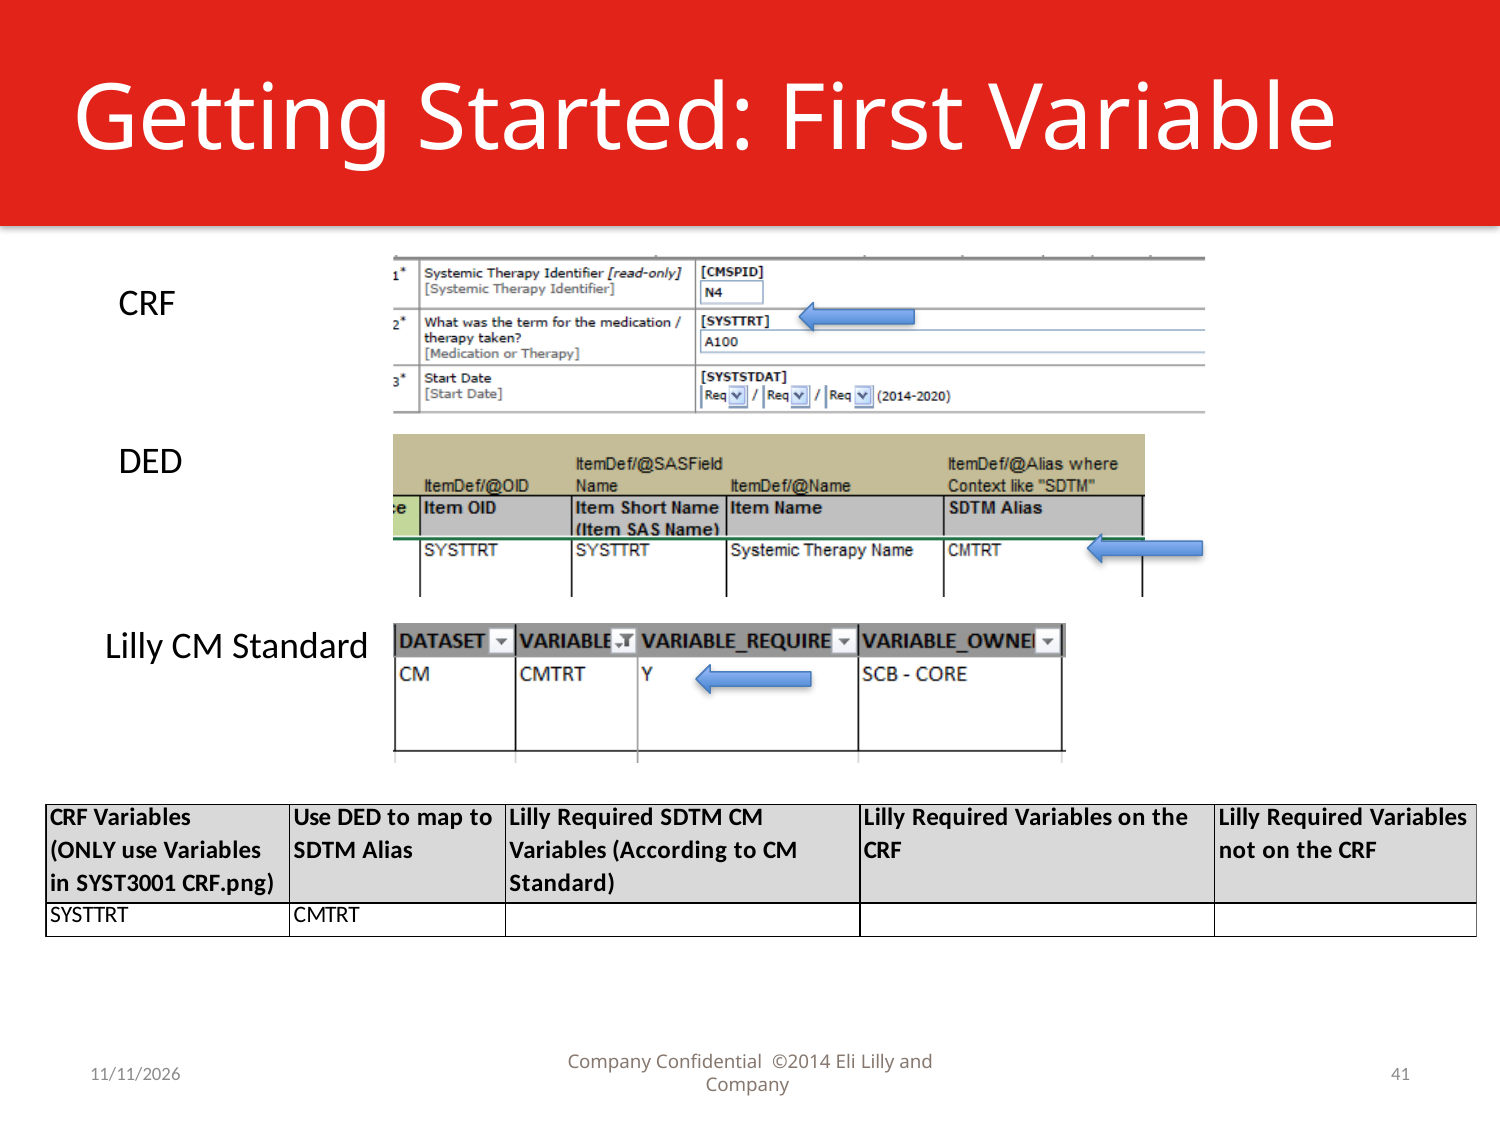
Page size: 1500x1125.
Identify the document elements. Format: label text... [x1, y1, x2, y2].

picture [393, 623, 1066, 763]
text_box Lilly CM Standard [90, 613, 385, 674]
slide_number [75, 1042, 425, 1103]
picture [393, 433, 1146, 597]
slide_number 41 [1074, 1042, 1425, 1103]
picture [393, 255, 1206, 426]
text_box CRF [103, 270, 191, 331]
text_box [1151, 540, 1204, 557]
footer Company Confidential ©2014 Eli Lilly and Company [512, 1042, 988, 1103]
title Getting Started: First Variable [56, 19, 1450, 207]
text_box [44, 803, 1479, 939]
text_box DED [103, 428, 198, 489]
